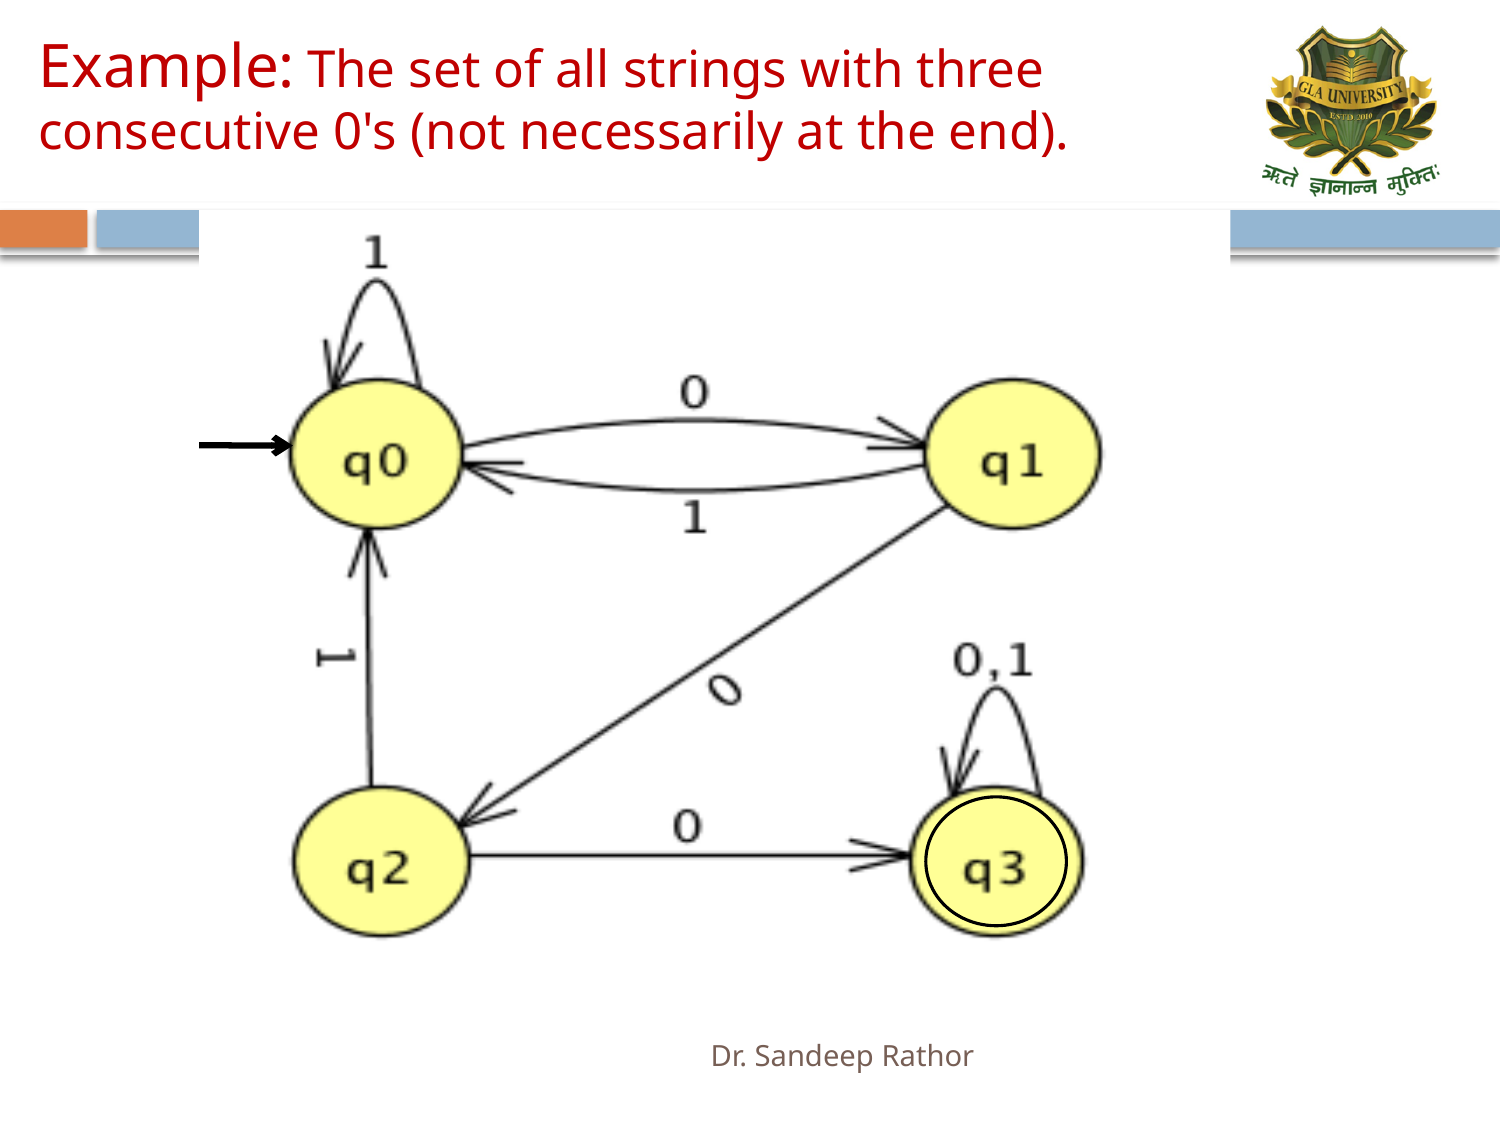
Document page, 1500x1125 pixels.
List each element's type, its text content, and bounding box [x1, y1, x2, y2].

picture [198, 210, 1231, 985]
picture [1260, 12, 1442, 201]
title Example: The set of all strings with three consecutive 0's (not necessarily at the end). [23, 0, 1188, 188]
footer Dr. Sandeep Rathor [99, 1024, 990, 1085]
